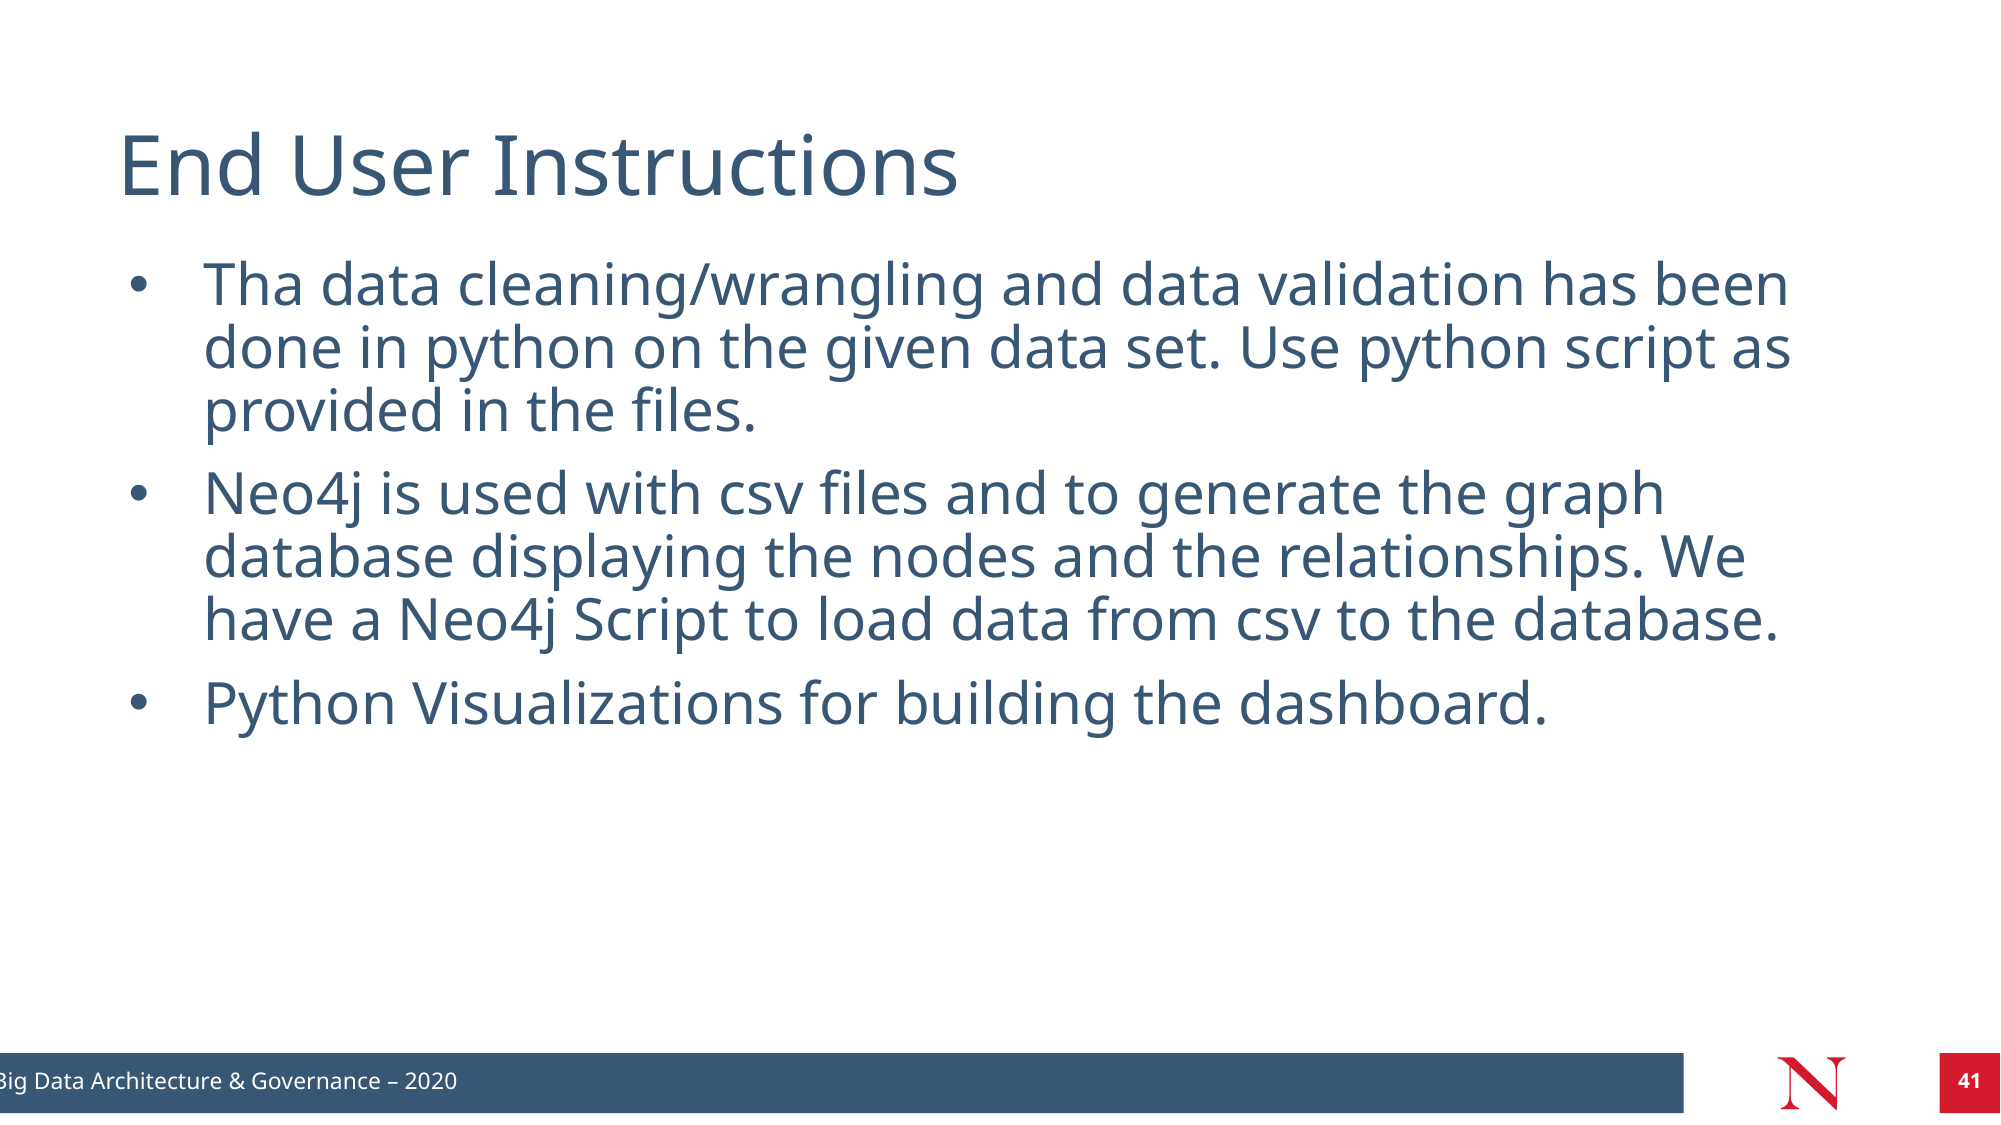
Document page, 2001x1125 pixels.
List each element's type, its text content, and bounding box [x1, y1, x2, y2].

list Tha data cleaning/wrangling and data validation has been done in python on the given data set. Use python script as provided in the files. Neo4j is used with csv files and to generate the graph database displaying the nodes and the relationships. We have a Neo4j Script to load data from csv to the database. Python Visualizations for building the dashboard. [113, 247, 1863, 1038]
title End User Instructions [102, 57, 1863, 279]
picture [1766, 1038, 1857, 1125]
